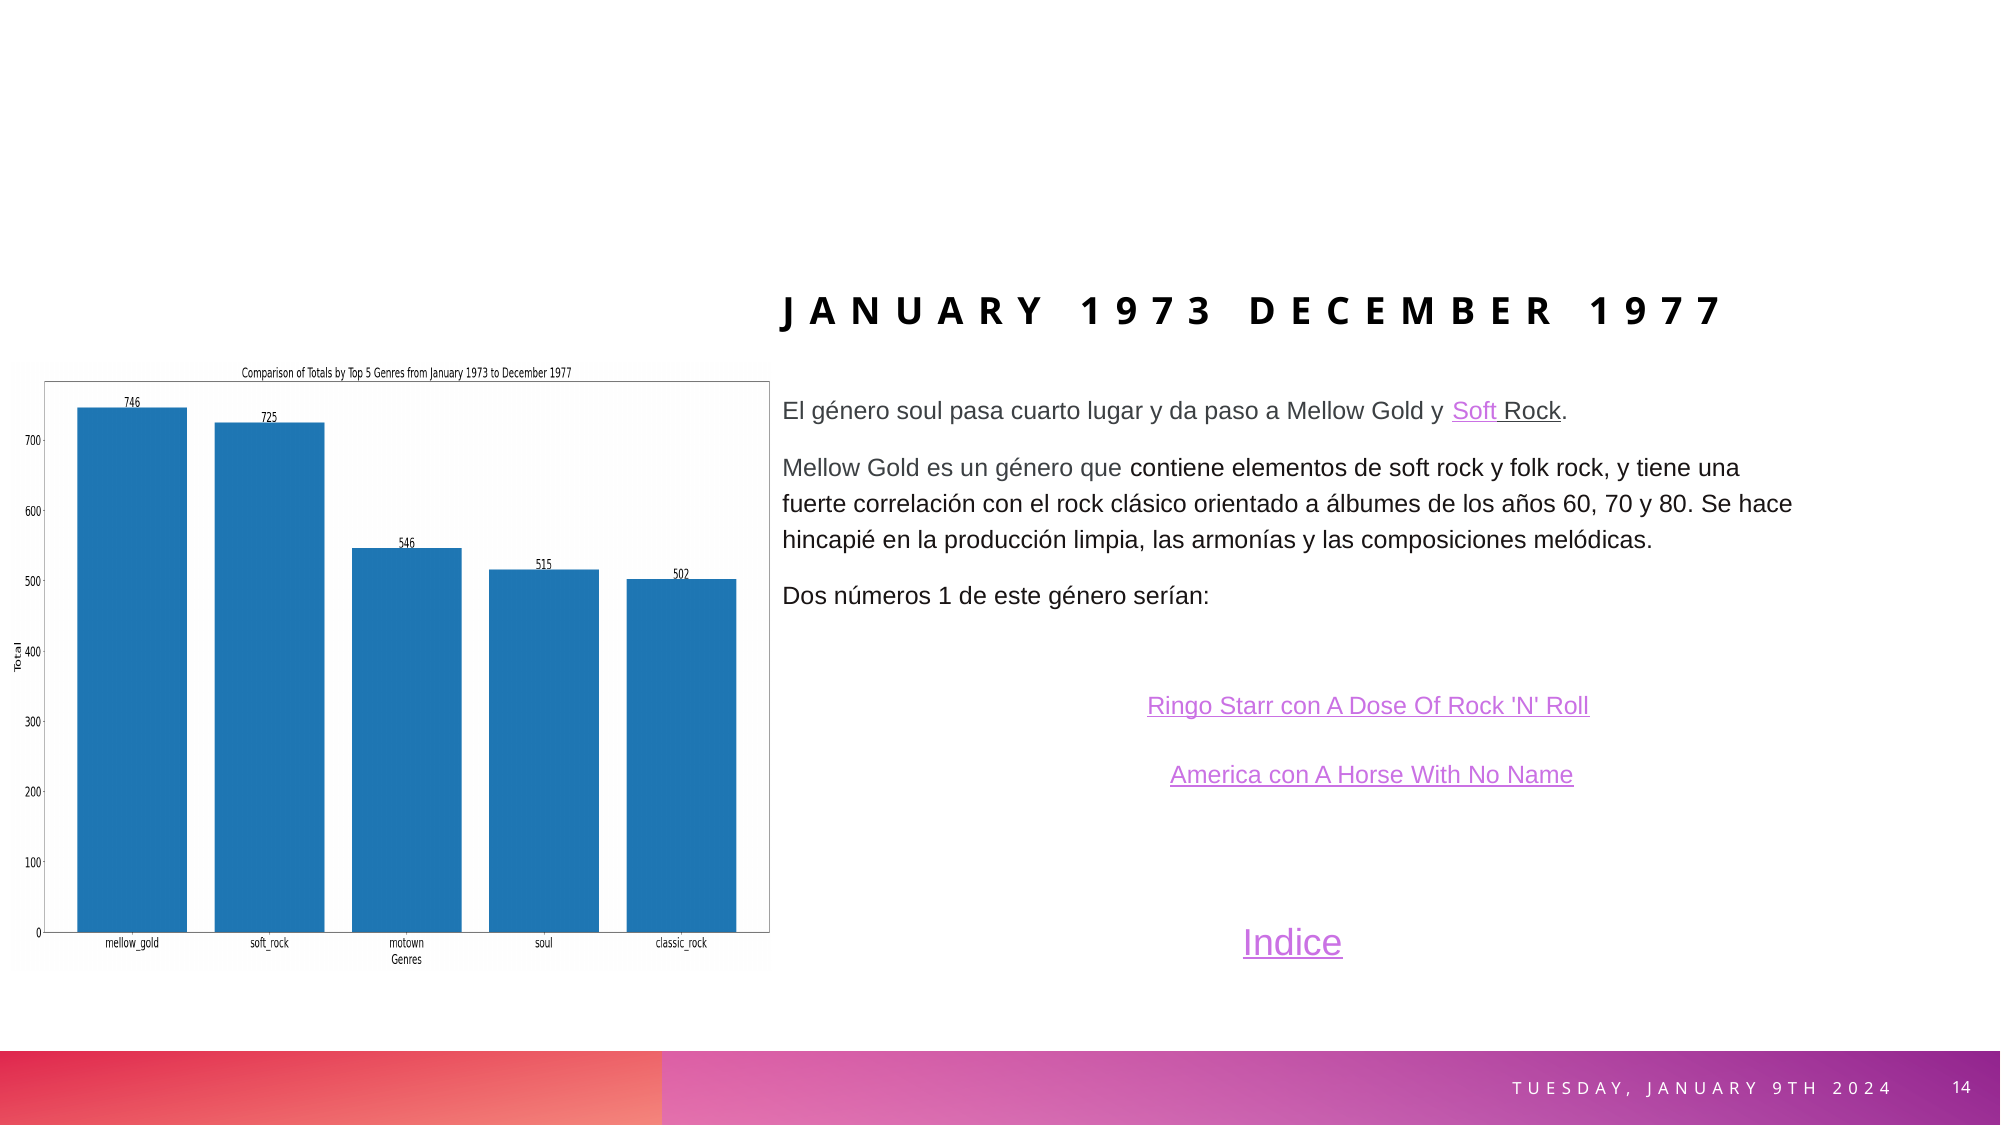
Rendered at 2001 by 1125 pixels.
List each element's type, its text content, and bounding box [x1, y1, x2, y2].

picture [11, 362, 772, 971]
title January 1973 December 1977 [782, 75, 1805, 333]
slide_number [1297, 1051, 1905, 1125]
slide_number 14 [1913, 1051, 1986, 1125]
text_box Indice [1227, 910, 1359, 971]
list El género soul pasa cuarto lugar y da paso a Mellow Gold y Soft Rock. Mellow Gold es un género que contiene elementos de soft rock y folk rock, y tiene una fuerte correlación con el rock clásico orientado a álbumes de los años 60, 70 y 80. Se hace hincapié en la producción limpia, las armonías y las composiciones melódicas. Dos números 1 de este género serían: Ringo Starr con A Dose Of Rock 'N' Roll America con A Horse With No Name [782, 388, 1805, 945]
